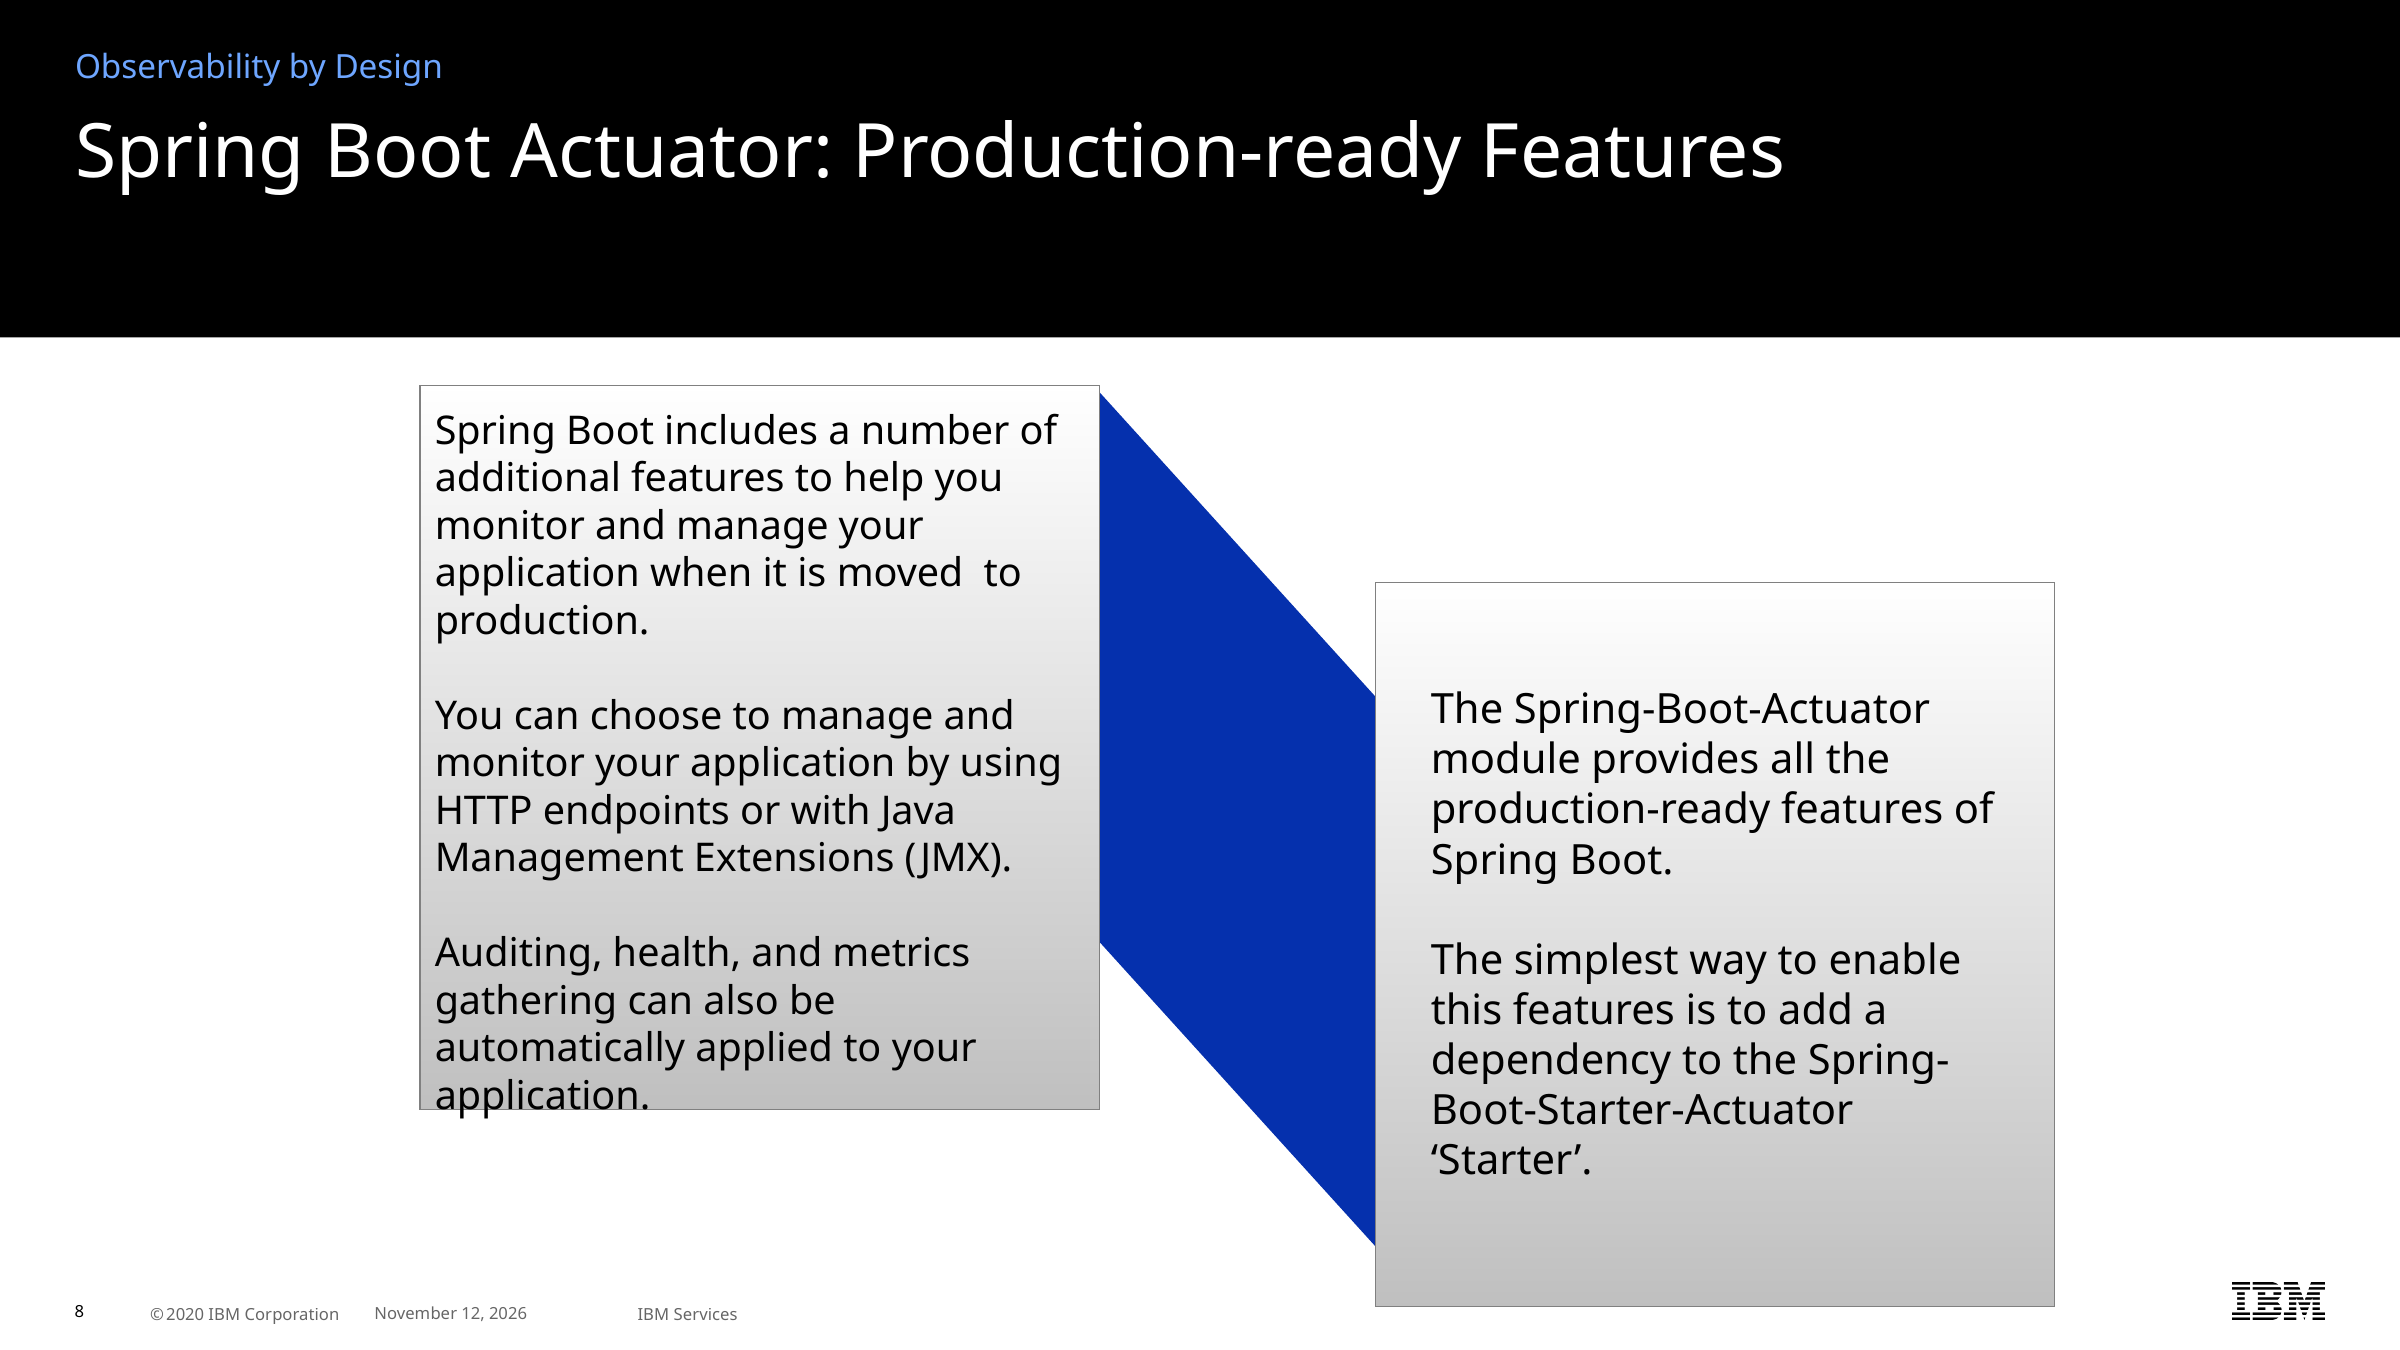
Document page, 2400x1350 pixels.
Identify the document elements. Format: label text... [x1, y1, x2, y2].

picture [2232, 1282, 2325, 1320]
title Spring Boot Actuator: Production-ready Features [75, 112, 2325, 300]
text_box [419, 385, 2055, 1307]
list Observability by Design [75, 43, 1155, 89]
